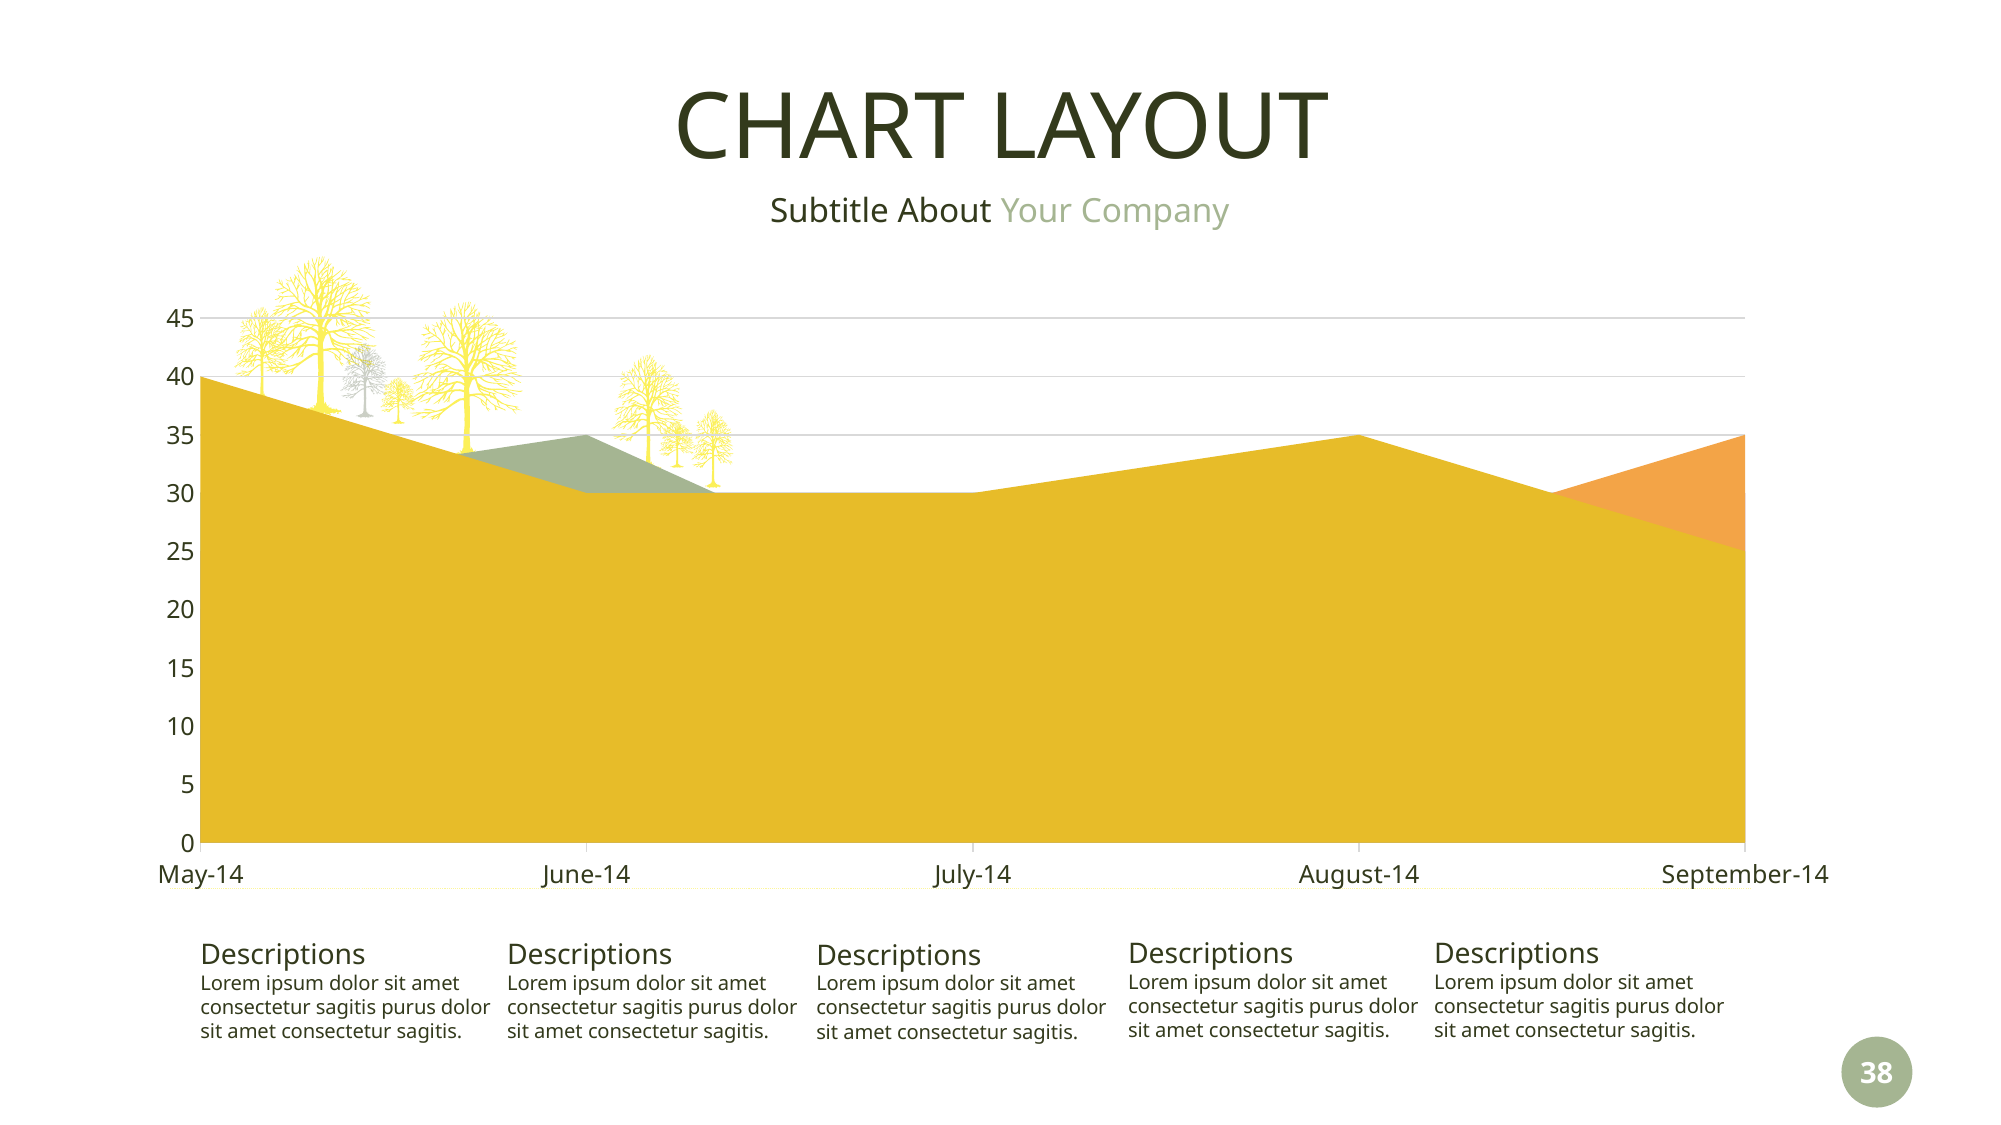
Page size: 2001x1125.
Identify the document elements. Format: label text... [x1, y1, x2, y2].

title CHART LAYOUT [139, 53, 1865, 205]
chart [148, 282, 1851, 893]
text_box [185, 917, 1751, 1061]
text_box [285, 255, 352, 282]
